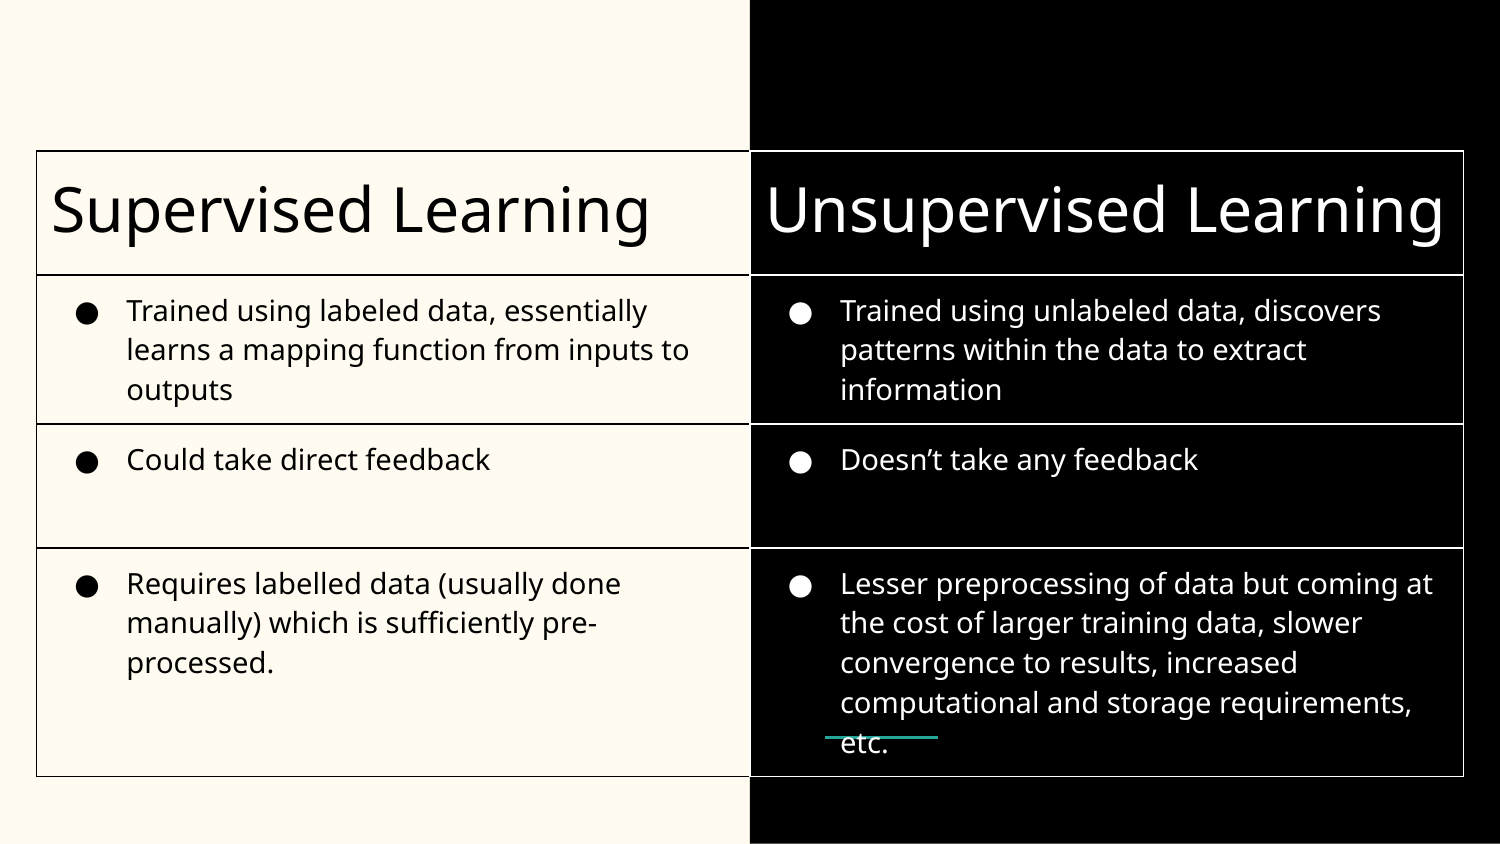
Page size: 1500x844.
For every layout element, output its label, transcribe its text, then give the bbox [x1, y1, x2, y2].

table_cell Requires labelled data (usually done manually) which is sufficiently pre-processed. [37, 549, 749, 776]
table_cell Could take direct feedback [37, 425, 749, 547]
table_header Unsupervised Learning [751, 152, 1463, 274]
table_cell Doesn’t take any feedback [751, 425, 1463, 547]
table_cell Lesser preprocessing of data but coming at the cost of larger training data, slower convergence to results, increased computational and storage requirements, etc. [751, 549, 1463, 776]
table_cell Trained using unlabeled data, discovers patterns within the data to extract information [751, 276, 1463, 423]
table_cell Trained using labeled data, essentially learns a mapping function from inputs to outputs [37, 276, 749, 423]
table_header Supervised Learning [37, 152, 749, 274]
